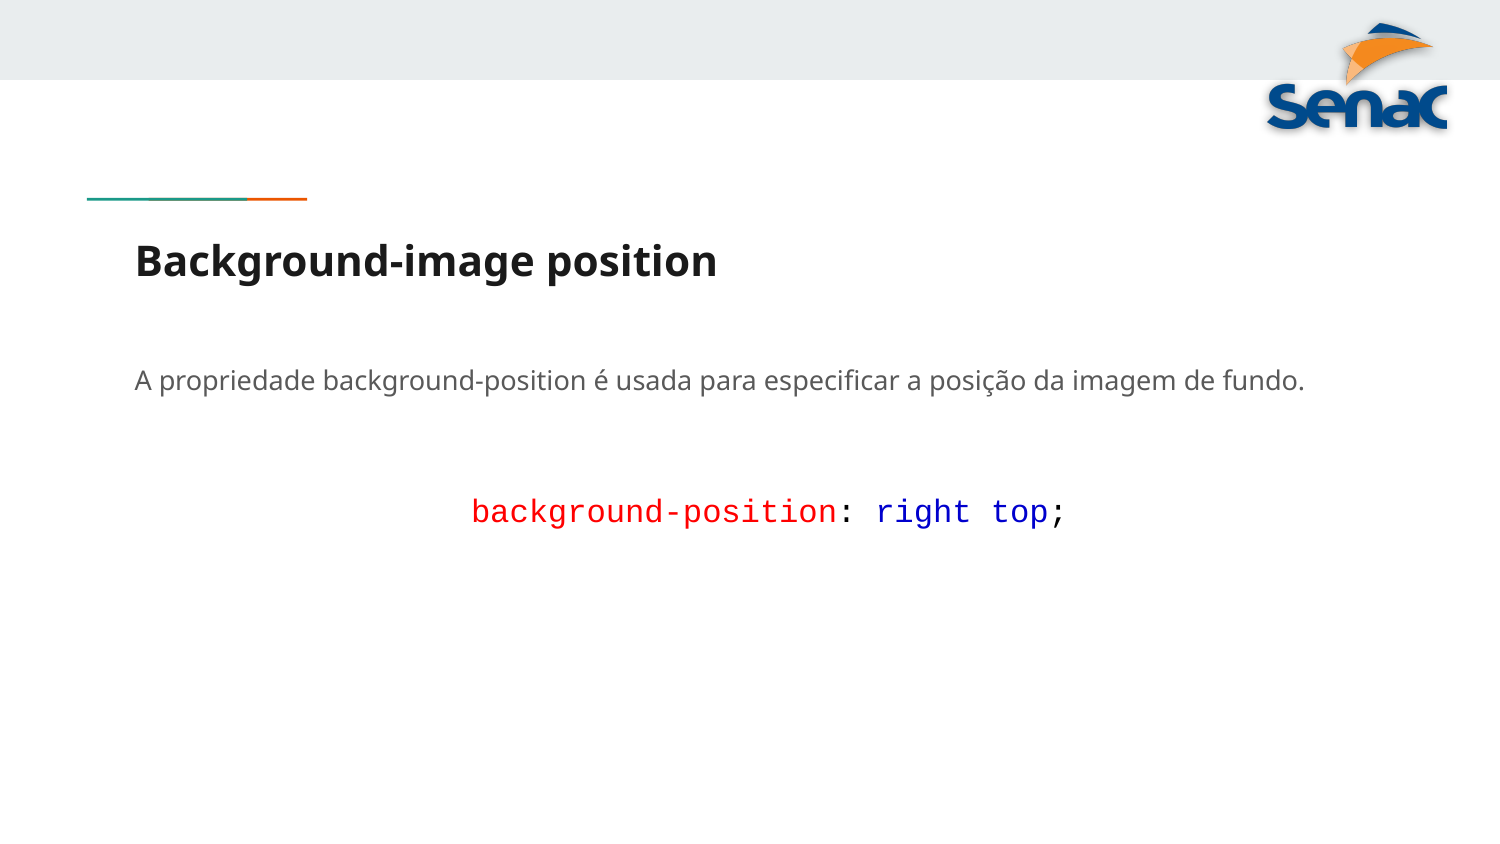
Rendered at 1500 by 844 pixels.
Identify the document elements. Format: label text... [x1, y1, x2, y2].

title Background-image position [119, 216, 1381, 305]
list A propriedade background-position é usada para especificar a posição da imagem de fundo. background-position: right top; [119, 341, 1381, 712]
picture [1266, 22, 1448, 129]
